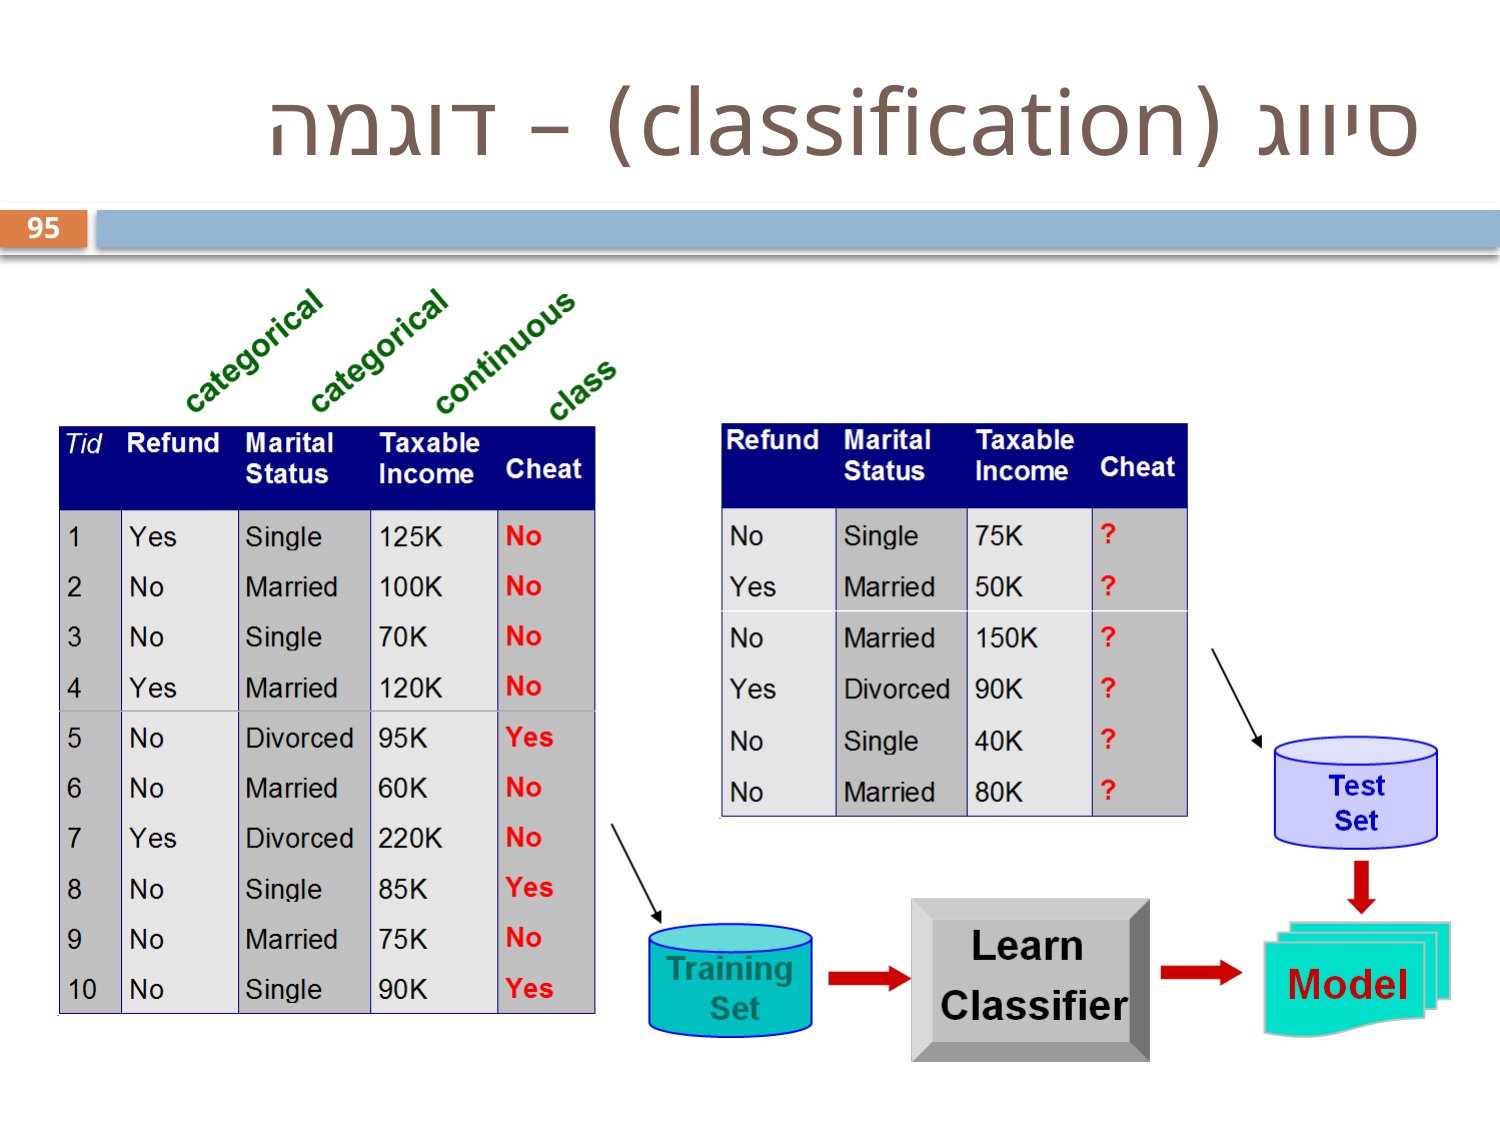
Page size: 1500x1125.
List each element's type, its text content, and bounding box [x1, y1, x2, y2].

picture [48, 257, 1452, 1063]
slide_number 95 [0, 208, 88, 249]
title סיווג (classification) – דוגמה [99, 37, 1438, 200]
